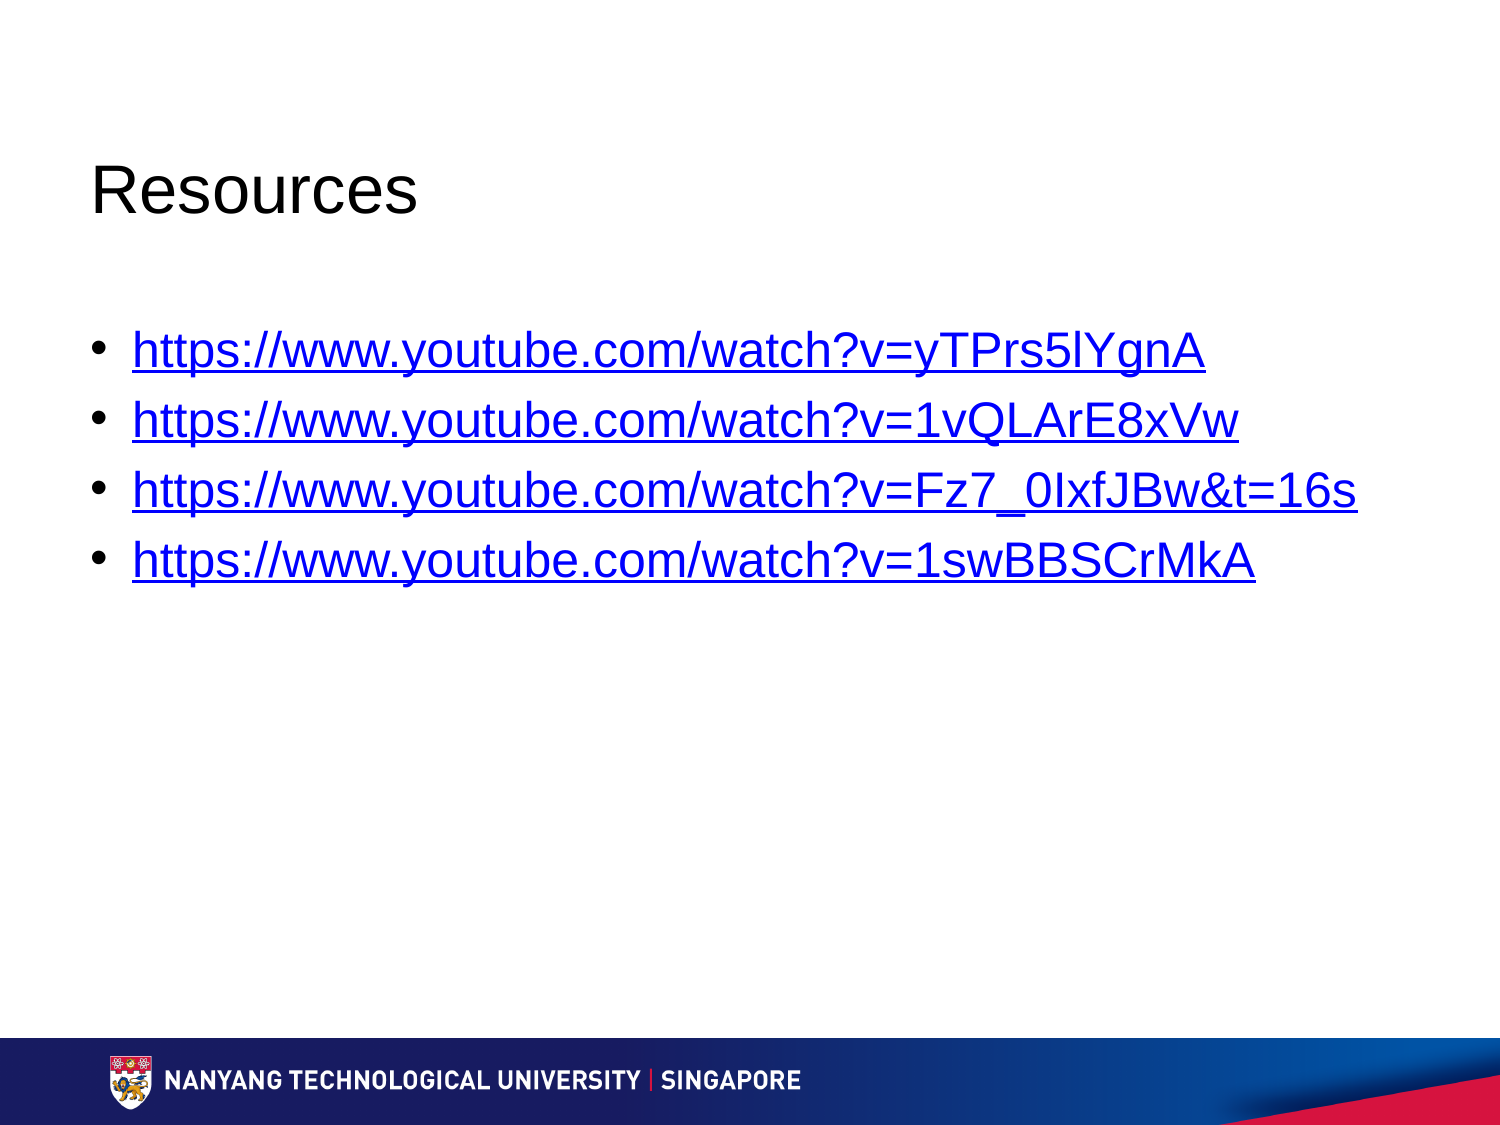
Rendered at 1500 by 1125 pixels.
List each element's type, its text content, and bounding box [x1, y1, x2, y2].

list https://www.youtube.com/watch?v=yTPrs5lYgnA https://www.youtube.com/watch?v=1vQLArE8xVw https://www.youtube.com/watch?v=Fz7_0IxfJBw&t=16s https://www.youtube.com/watch?v=1swBBSCrMkA [75, 309, 1425, 946]
picture [0, 1038, 1500, 1125]
title Resources [75, 92, 1425, 280]
